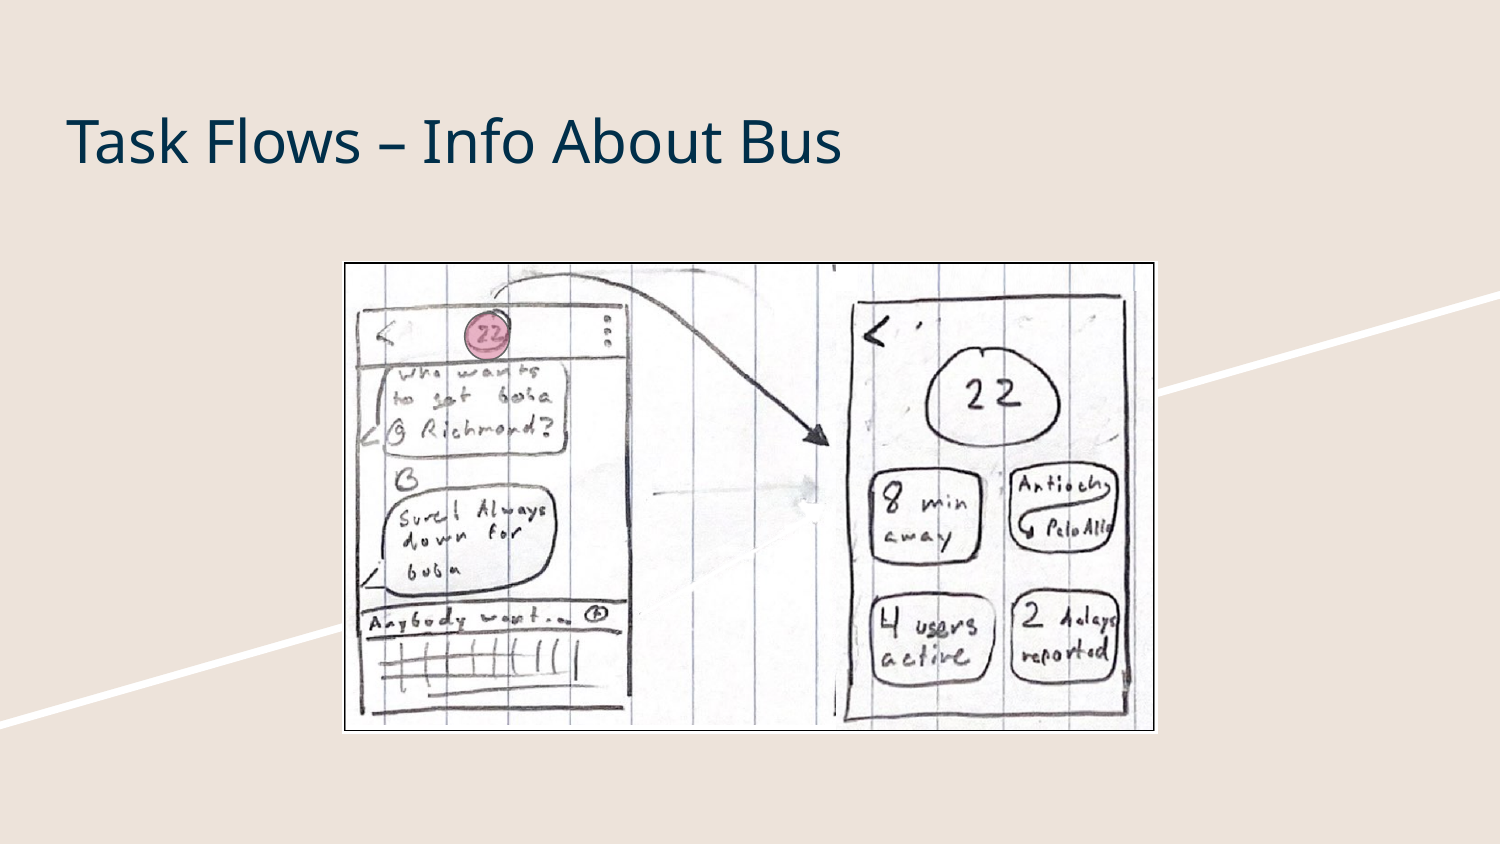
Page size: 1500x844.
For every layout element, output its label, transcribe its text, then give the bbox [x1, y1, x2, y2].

picture [342, 261, 1158, 734]
title Task Flows – Info About Bus [51, 88, 1449, 192]
